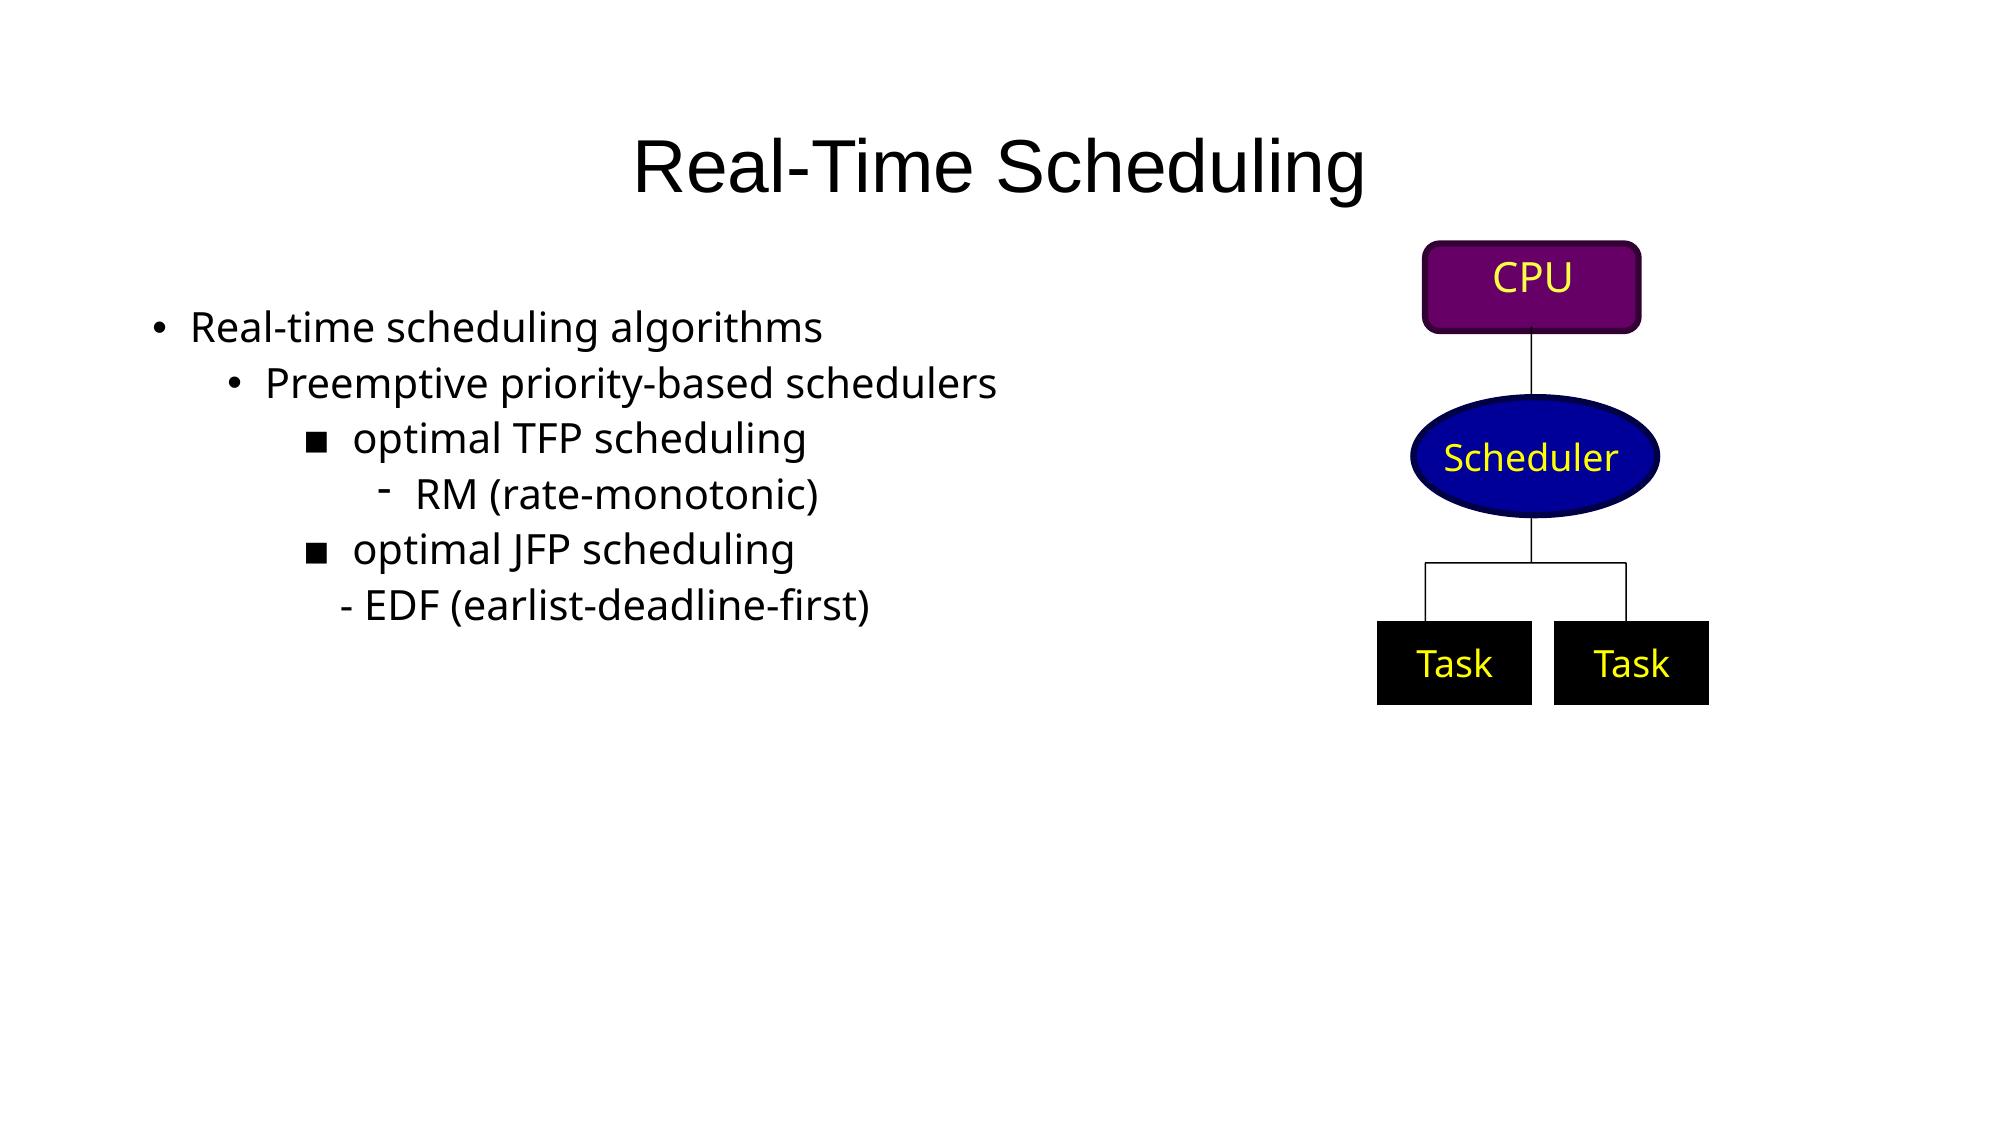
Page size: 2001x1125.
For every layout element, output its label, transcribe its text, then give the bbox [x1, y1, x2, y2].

title Real-Time Scheduling [137, 59, 1863, 278]
text_box Task [1377, 621, 1532, 705]
text_box Task [1555, 621, 1709, 705]
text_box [1425, 243, 1639, 331]
list Real-time scheduling algorithms Preemptive priority-based schedulers ▪ optimal TFP scheduling RM (rate-monotonic) ▪ optimal JFP scheduling - EDF (earlist-deadline-first) [137, 299, 1863, 1014]
text_box Scheduler [1413, 397, 1658, 516]
